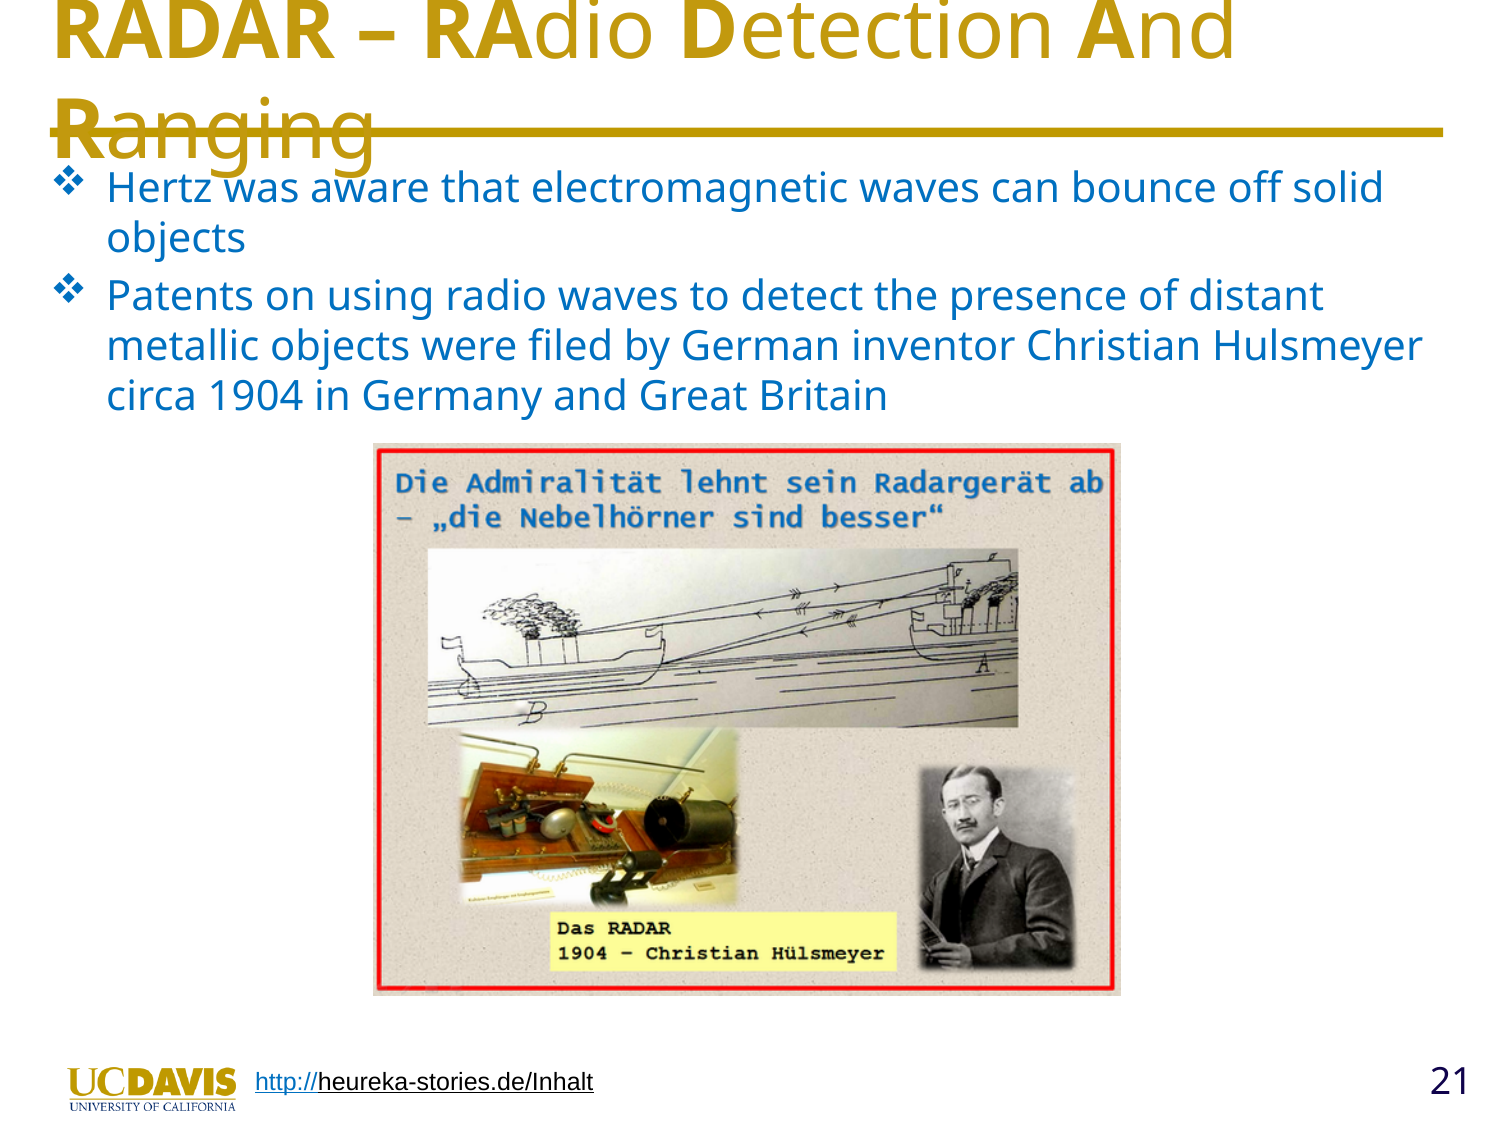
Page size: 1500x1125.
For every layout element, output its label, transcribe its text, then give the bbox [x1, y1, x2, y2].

list Hertz was aware that electromagnetic waves can bounce off solid objects Patents on using radio waves to detect the presence of distant metallic objects were filed by German inventor Christian Hulsmeyer circa 1904 in Germany and Great Britain [49, 152, 1444, 865]
picture [373, 443, 1121, 996]
picture [67, 1067, 236, 1111]
text_box http://heureka-stories.de/Inhalt [240, 1058, 617, 1104]
title RADAR – RAdio Detection And Ranging [49, 0, 1273, 151]
